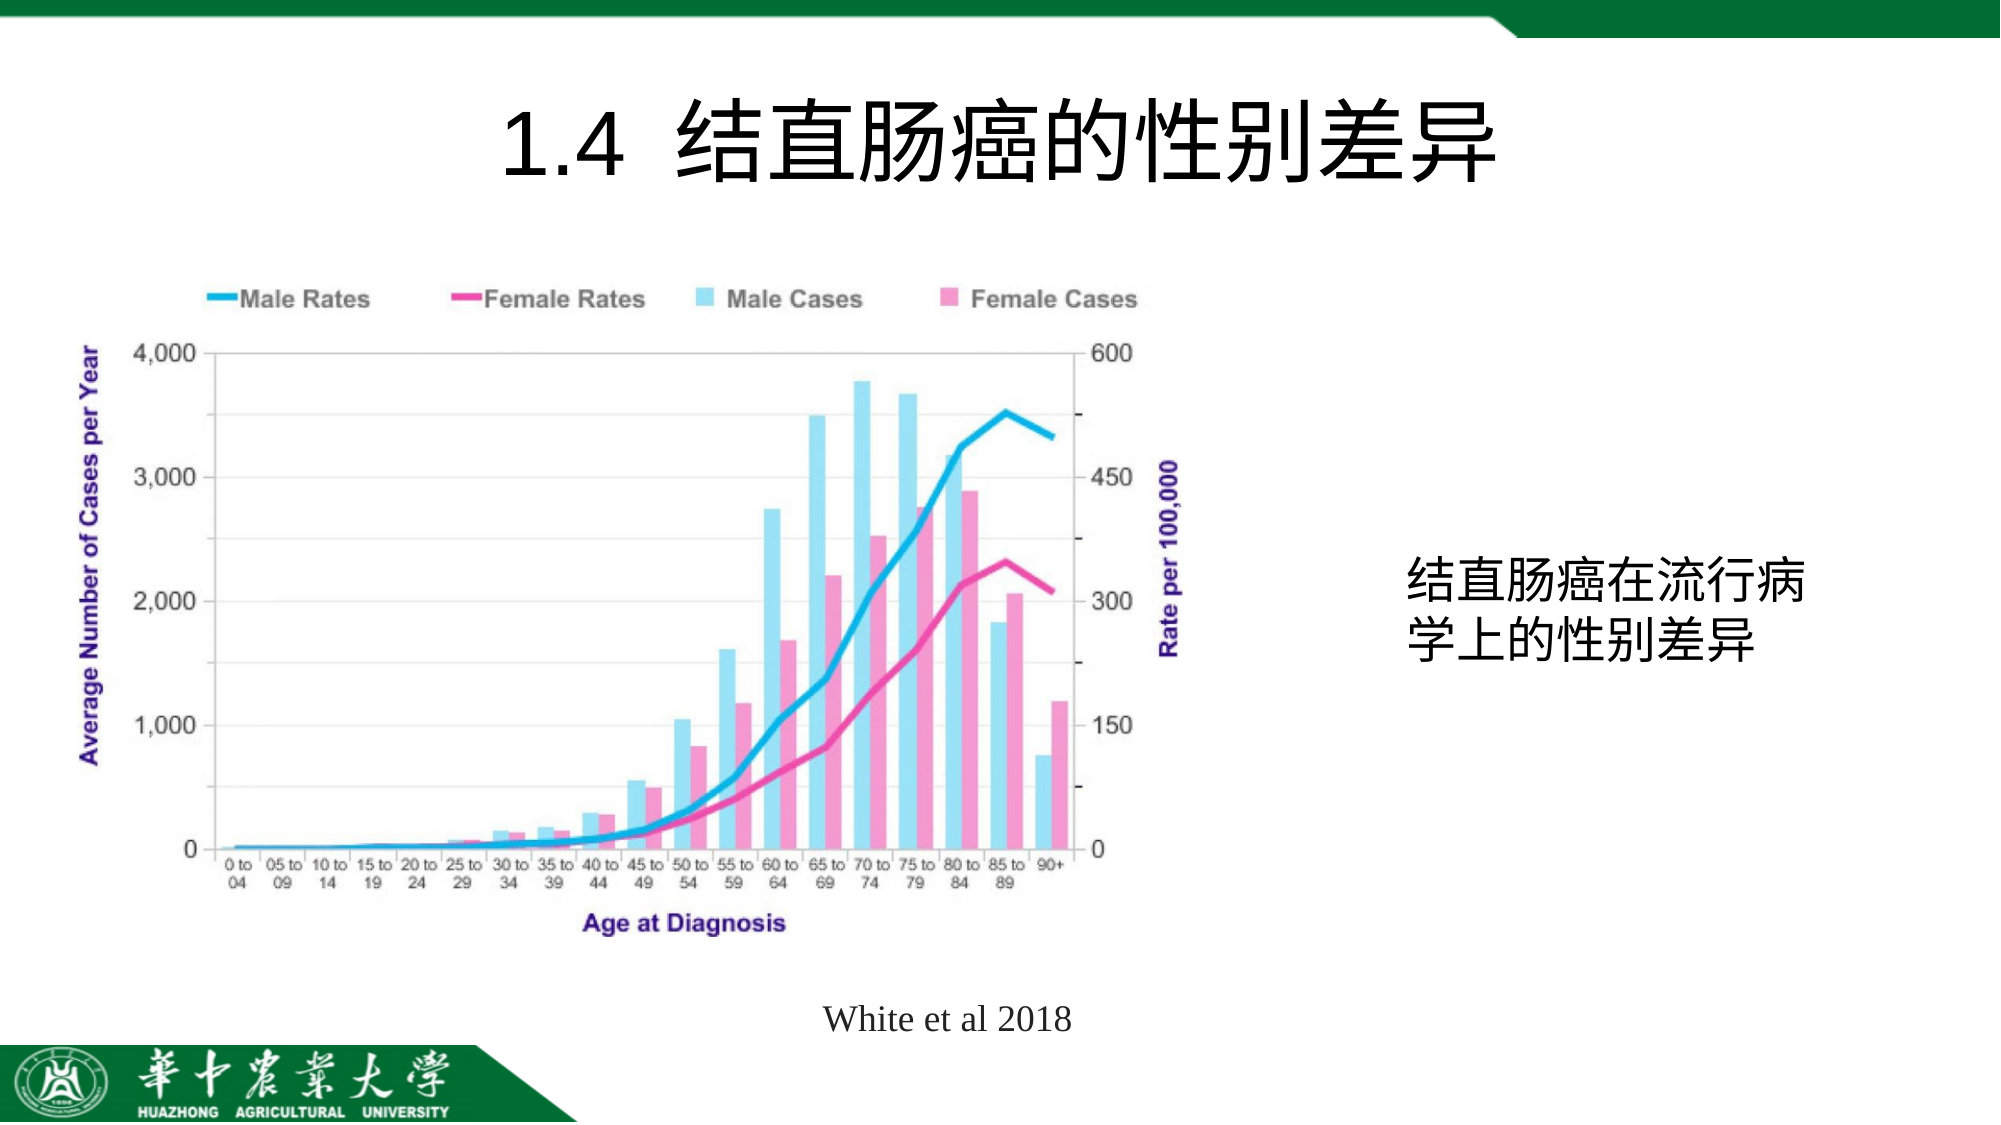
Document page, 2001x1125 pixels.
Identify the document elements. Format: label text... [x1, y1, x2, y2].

picture [0, 1045, 579, 1122]
text_box White et al 2018 [807, 986, 1088, 1047]
title 1.4 结直肠癌的性别差异 [99, 44, 1901, 233]
picture [76, 282, 1185, 937]
text_box 结直肠癌在流行病学上的性别差异 [1392, 541, 1868, 677]
picture [0, 0, 2000, 38]
